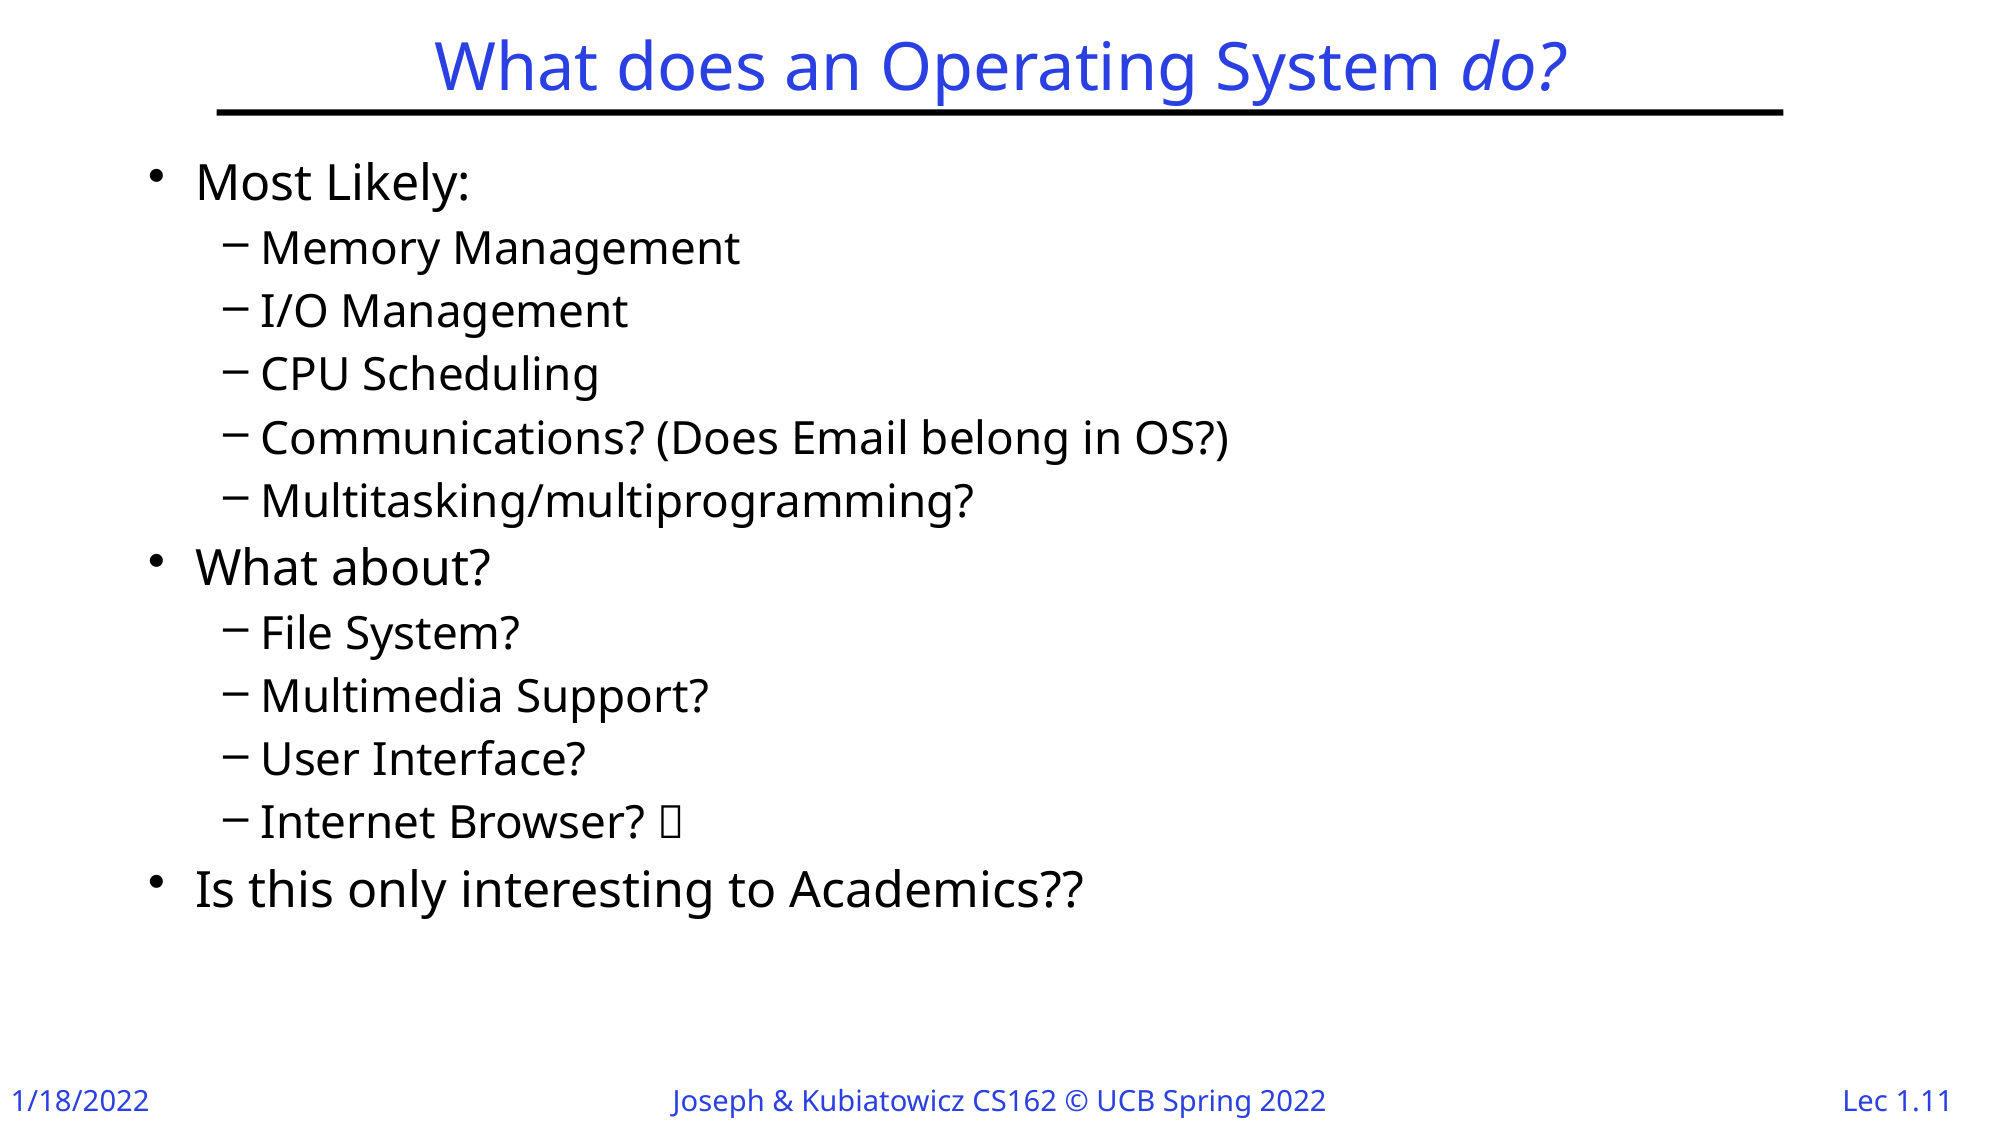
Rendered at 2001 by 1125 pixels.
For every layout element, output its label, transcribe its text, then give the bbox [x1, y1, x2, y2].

title What does an Operating System do? [216, 24, 1784, 113]
list Most Likely: Memory Management I/O Management CPU Scheduling Communications? (Does Email belong in OS?) Multitasking/multiprogramming? What about? File System? Multimedia Support? User Interface? Internet Browser?  Is this only interesting to Academics?? [133, 149, 1867, 988]
